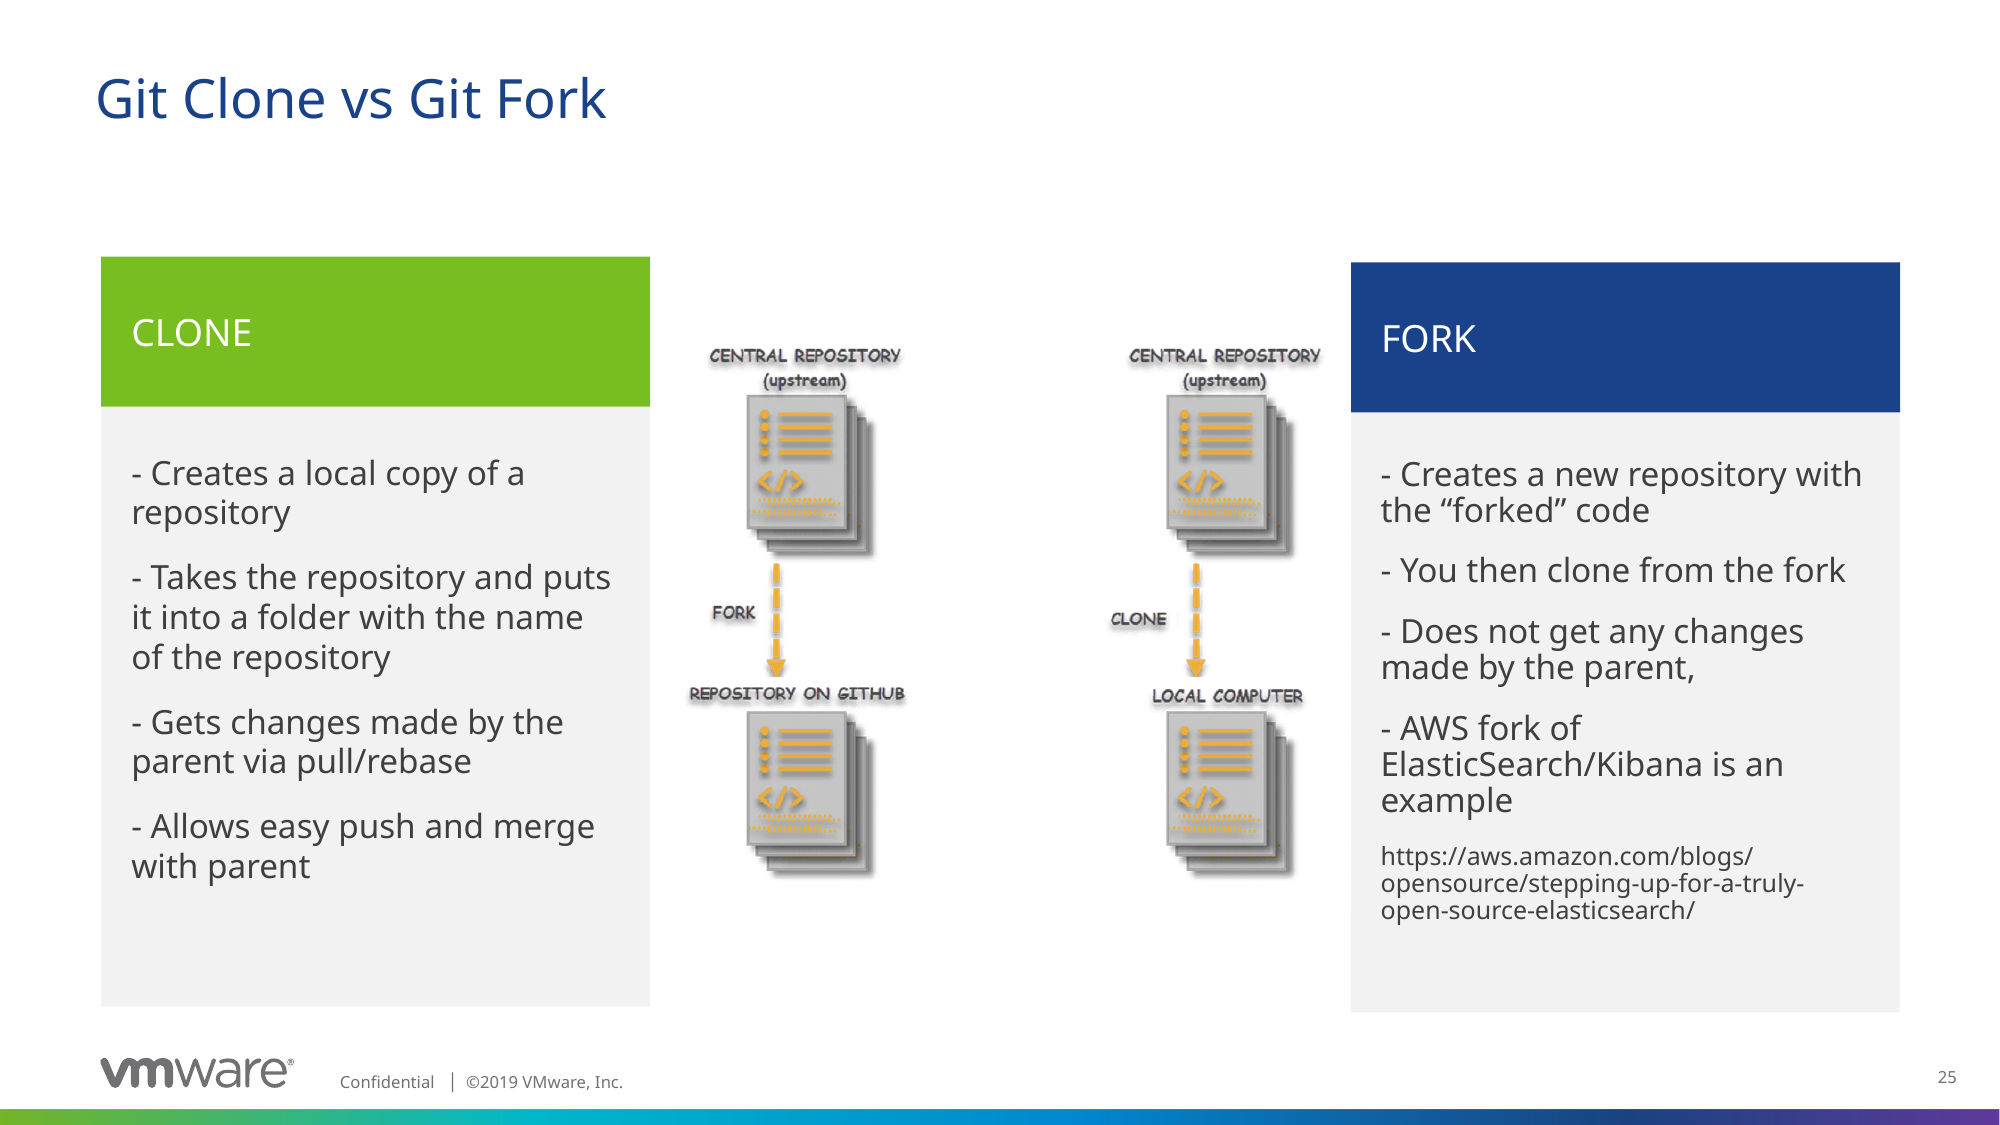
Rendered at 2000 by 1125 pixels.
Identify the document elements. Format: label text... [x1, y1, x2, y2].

picture [0, 1109, 719, 1125]
picture [1075, 1109, 2000, 1125]
list - Creates a new repository with the “forked” code - You then clone from the fork - Does not get any changes made by the parent, - AWS fork of ElasticSearch/Kibana is an example https://aws.amazon.com/blogs/opensource/stepping-up-for-a-truly-open-source-elasticsearch/ [1350, 413, 1900, 1013]
title Git Clone vs Git Fork [95, 67, 1900, 131]
list FORK [1351, 262, 1901, 413]
list - Creates a local copy of a repository - Takes the repository and puts it into a folder with the name of the repository - Gets changes made by the parent via pull/rebase - Allows easy push and merge with parent [101, 407, 651, 1007]
list CLONE [101, 256, 651, 407]
picture [668, 331, 1352, 913]
